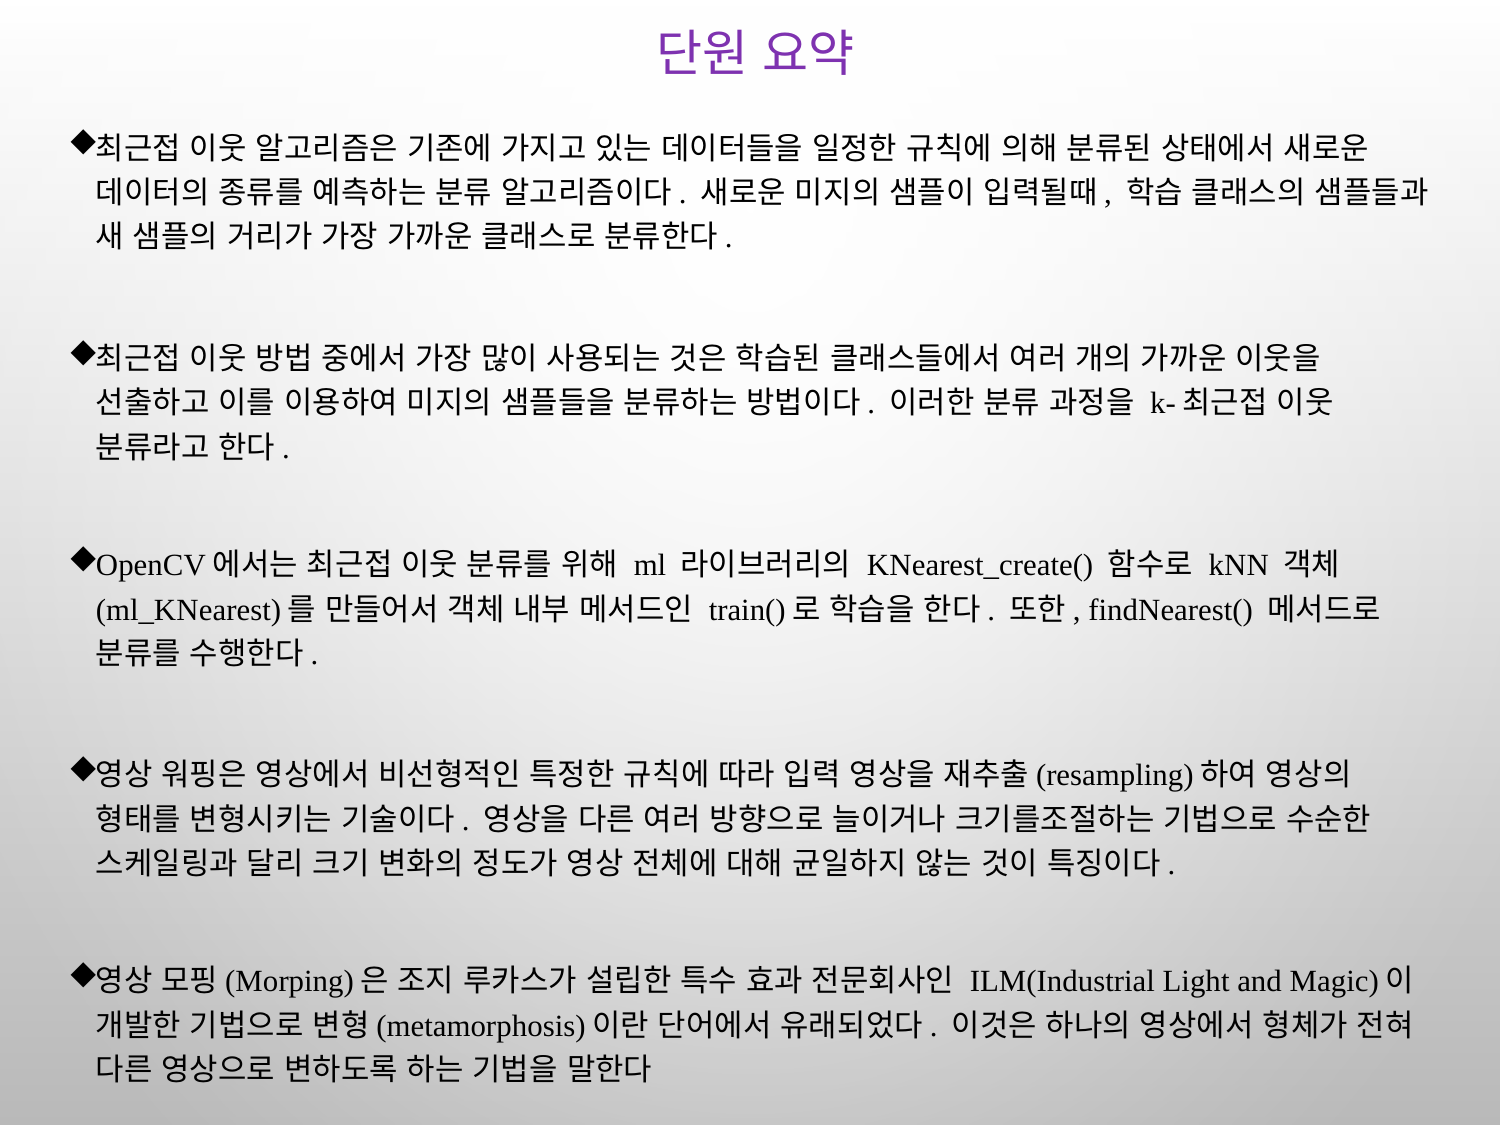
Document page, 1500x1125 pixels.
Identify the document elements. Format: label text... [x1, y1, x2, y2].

title 단원 요약 [53, 4, 1459, 107]
list 최근접 이웃 알고리즘은 기존에 가지고 있는 데이터들을 일정한 규칙에 의해 분류된 상태에서 새로운 데이터의 종류를 예측하는 분류 알고리즘이다. 새로운 미지의 샘플이 입력될때, 학습 클래스의 샘플들과 새 샘플의 거리가 가장 가까운 클래스로 분류한다. 최근접 이웃 방법 중에서 가장 많이 사용되는 것은 학습된 클래스들에서 여러 개의 가까운 이웃을 선출하고 이를 이용하여 미지의 샘플들을 분류하는 방법이다. 이러한 분류 과정을 k-최근접 이웃 분류라고 한다. OpenCV에서는 최근접 이웃 분류를 위해 ml 라이브러리의 KNearest_create() 함수로 kNN 객체(ml_KNearest)를 만들어서 객체 내부 메서드인 train()로 학습을 한다. 또한, findNearest() 메서드로 분류를 수행한다. 영상 워핑은 영상에서 비선형적인 특정한 규칙에 따라 입력 영상을 재추출(resampling)하여 영상의 형태를 변형시키는 기술이다. 영상을 다른 여러 방향으로 늘이거나 크기를조절하는 기법으로 수순한 스케일링과 달리 크기 변화의 정도가 영상 전체에 대해 균일하지 않는 것이 특징이다. 영상 모핑(Morping)은 조지 루카스가 설립한 특수 효과 전문회사인 ILM(Industrial Light and Magic)이 개발한 기법으로 변형(metamorphosis)이란 단어에서 유래되었다. 이것은 하나의 영상에서 형체가 전혀 다른 영상으로 변하도록 하는 기법을 말한다 [53, 113, 1459, 1102]
picture [0, 0, 1500, 1125]
